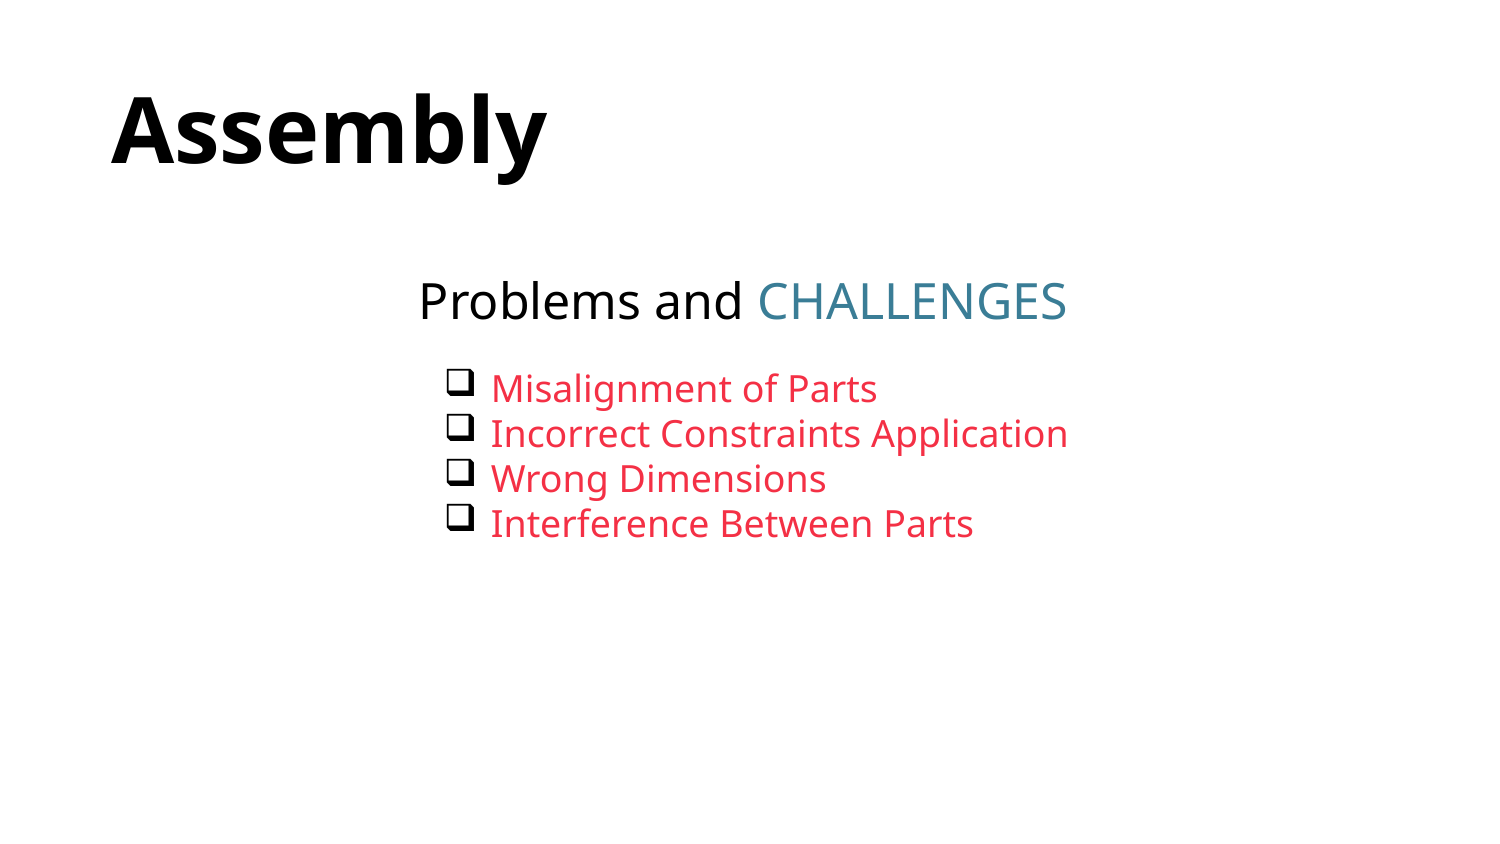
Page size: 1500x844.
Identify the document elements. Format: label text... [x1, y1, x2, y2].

text_box Assembly [0, 64, 668, 190]
text_box Misalignment of Parts Incorrect Constraints Application Wrong Dimensions Interference Between Parts [429, 357, 1360, 598]
text_box Problems and CHALLENGES [0, 262, 1500, 338]
